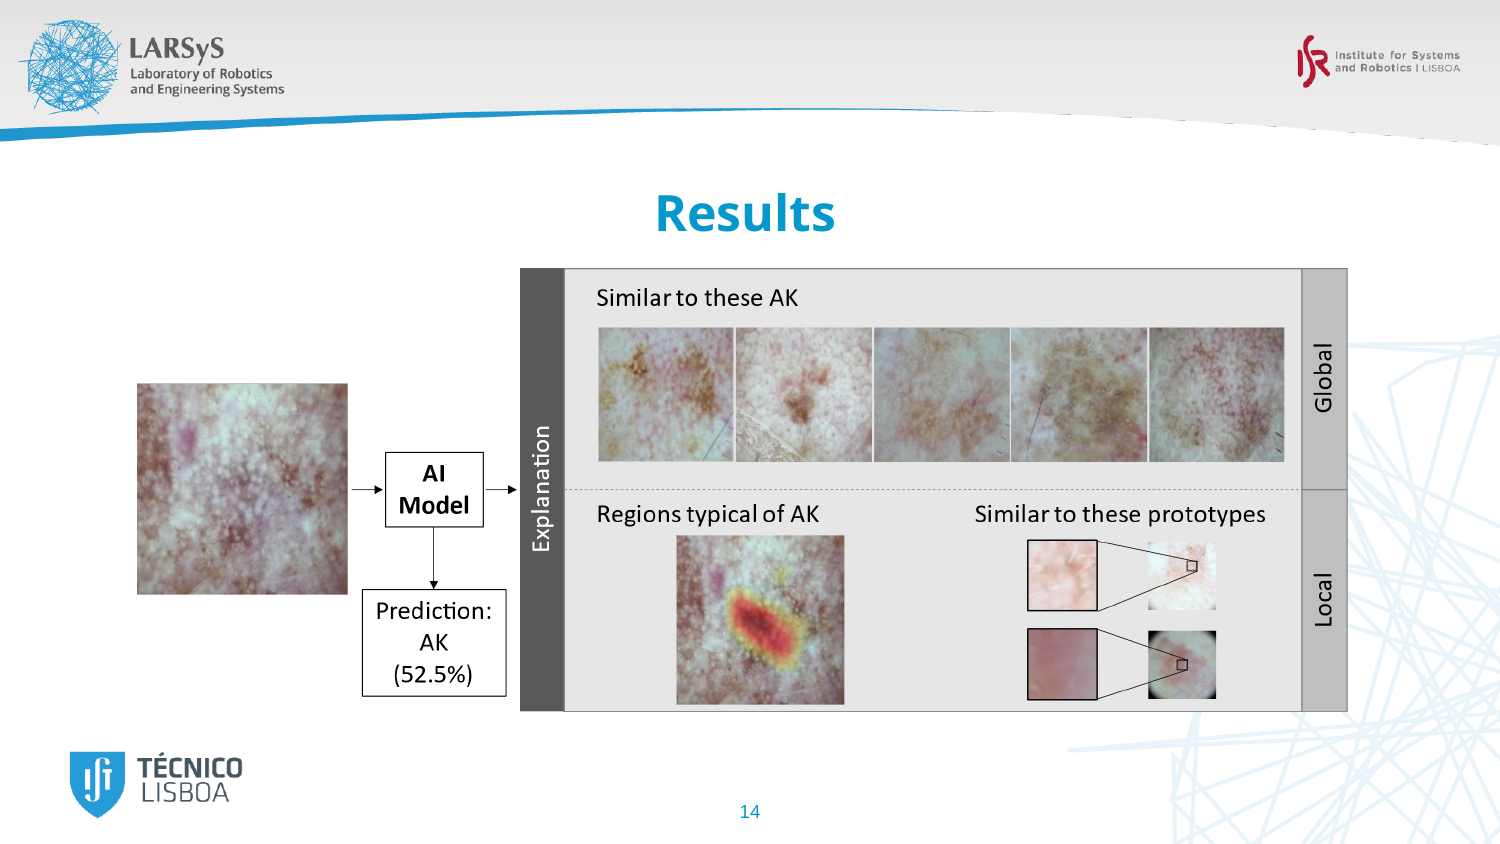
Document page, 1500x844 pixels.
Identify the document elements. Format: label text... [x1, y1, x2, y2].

slide_number 14 [705, 773, 795, 830]
title Results [70, 173, 1421, 255]
picture [0, 0, 1500, 844]
